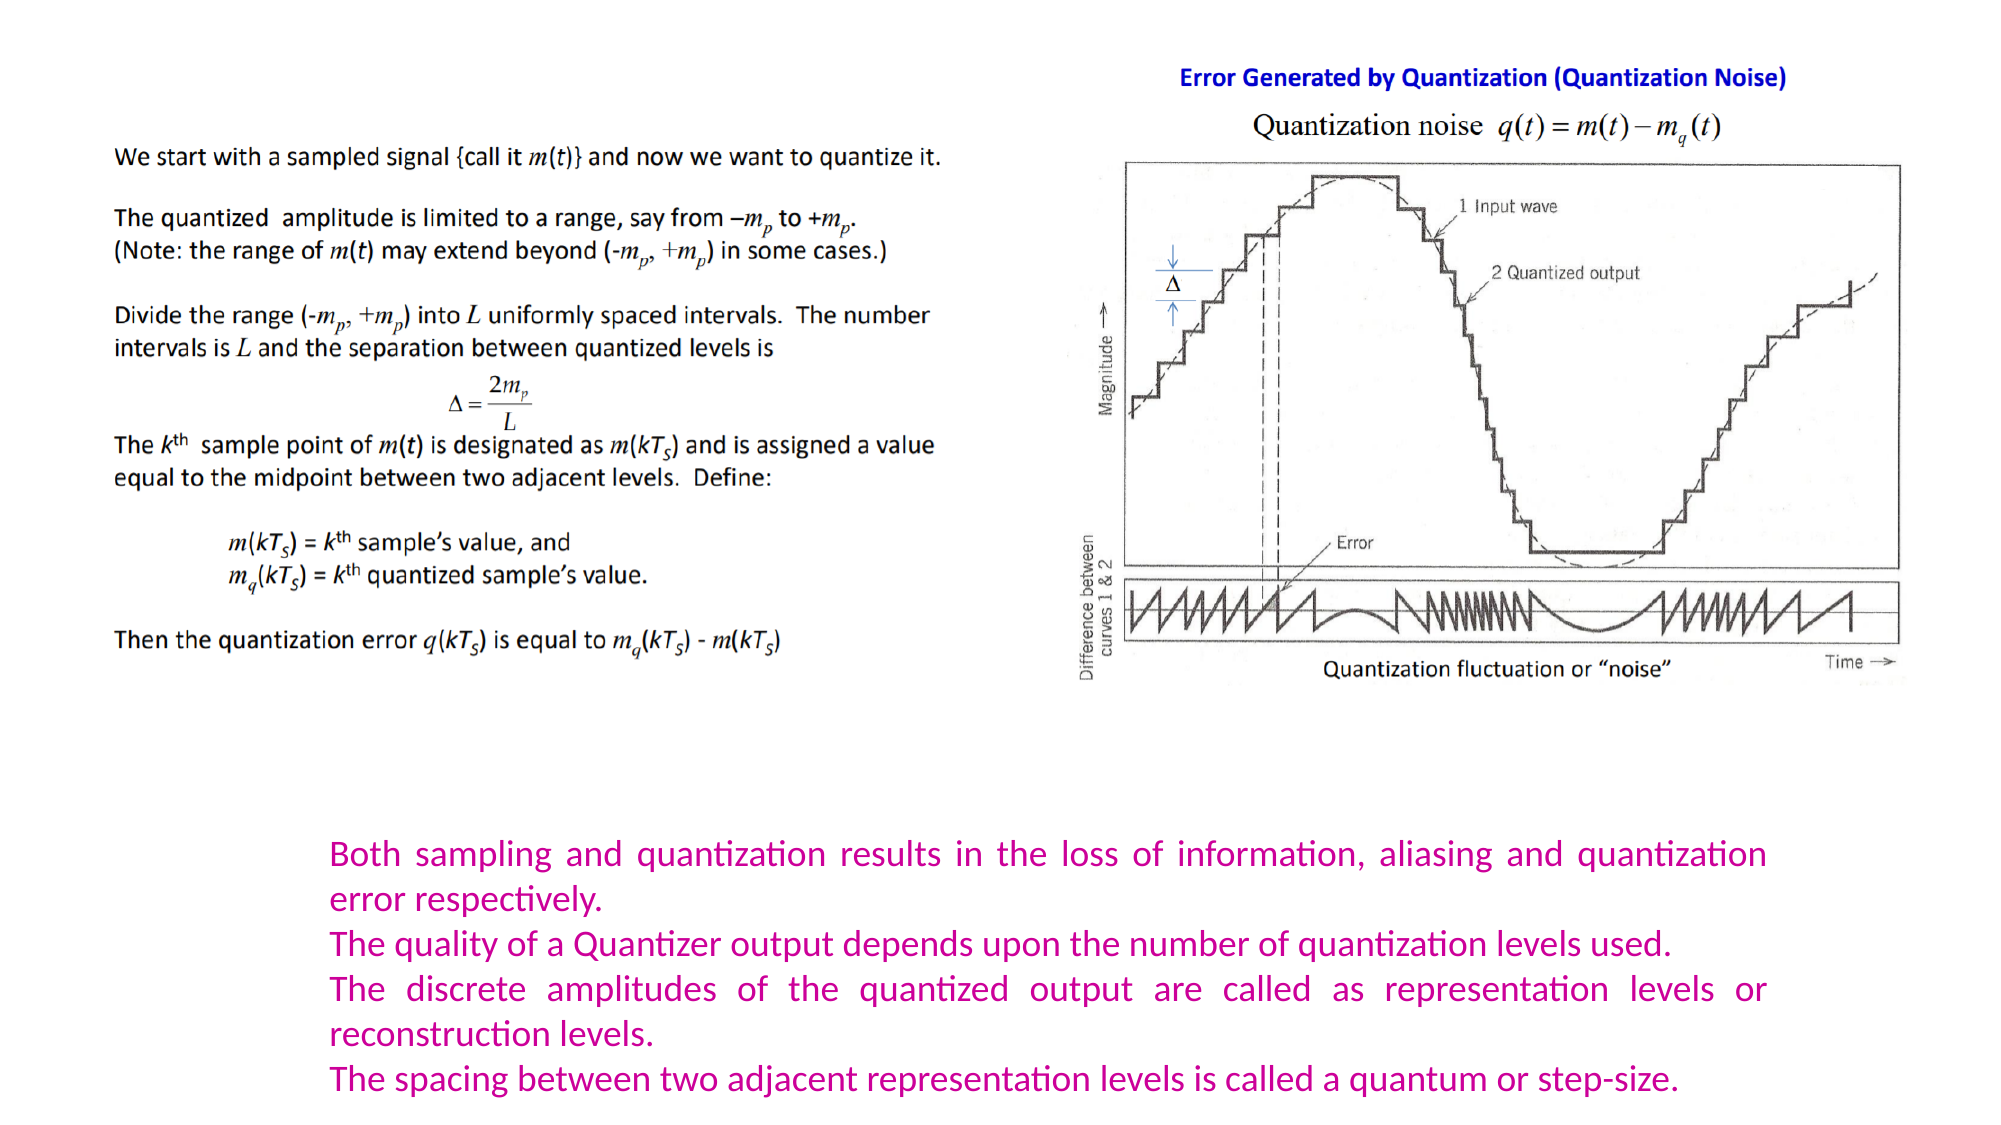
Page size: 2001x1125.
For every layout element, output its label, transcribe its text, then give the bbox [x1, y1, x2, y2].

picture [106, 131, 949, 667]
picture [1067, 60, 1910, 688]
text_box Both sampling and quantization results in the loss of information, aliasing and quantization error respectively. The quality of a Quantizer output depends upon the number of quantization levels used. The discrete amplitudes of the quantized output are called as representation levels or reconstruction levels. The spacing between two adjacent representation levels is called a quantum or step-size. [314, 821, 1784, 1107]
